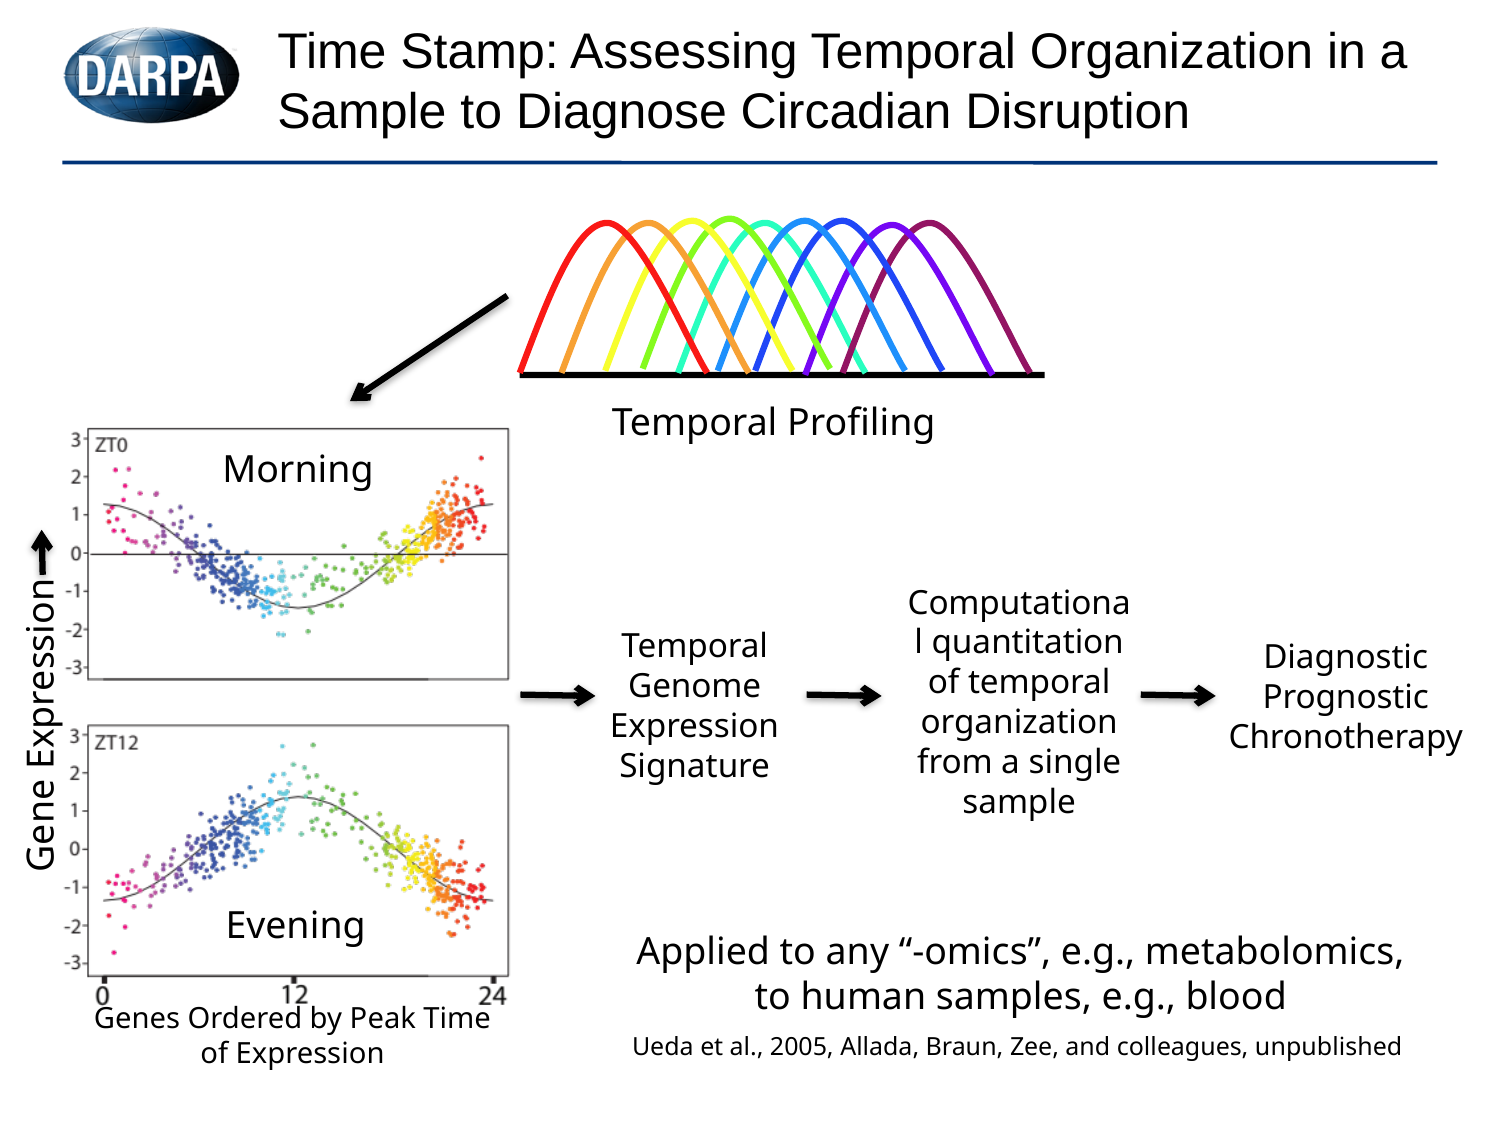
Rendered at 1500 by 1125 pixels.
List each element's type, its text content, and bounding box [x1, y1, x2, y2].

text_box [627, 222, 749, 373]
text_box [349, 295, 508, 402]
picture [24, 0, 279, 163]
text_box [709, 218, 831, 369]
text_box [909, 222, 1031, 373]
text_box [519, 222, 708, 373]
text_box Computational quantitation of temporal organization from a single sample [891, 573, 1147, 828]
title Time Stamp: Assessing Temporal Organization in a Sample to Diagnose Circadian Disruption [262, 0, 1500, 157]
text_box Diagnostic Prognostic Chronotherapy [1202, 627, 1490, 763]
text_box Temporal Profiling [583, 390, 965, 451]
text_box Temporal Genome Expression Signature [592, 617, 797, 792]
text_box [823, 220, 943, 371]
text_box [749, 222, 783, 253]
text_box [669, 220, 793, 371]
picture [56, 417, 527, 1022]
text_box Applied to any “-omics”, e.g., metabolomics, to human samples, e.g., blood [620, 919, 1421, 1025]
text_box [768, 220, 906, 371]
text_box [805, 224, 993, 375]
text_box Gene Expression [8, 563, 50, 887]
text_box Ueda et al., 2005, Allada, Braun, Zee, and colleagues, unpublished [617, 1023, 1419, 1068]
text_box Genes Ordered by Peak Time of Expression [70, 1029, 515, 1077]
